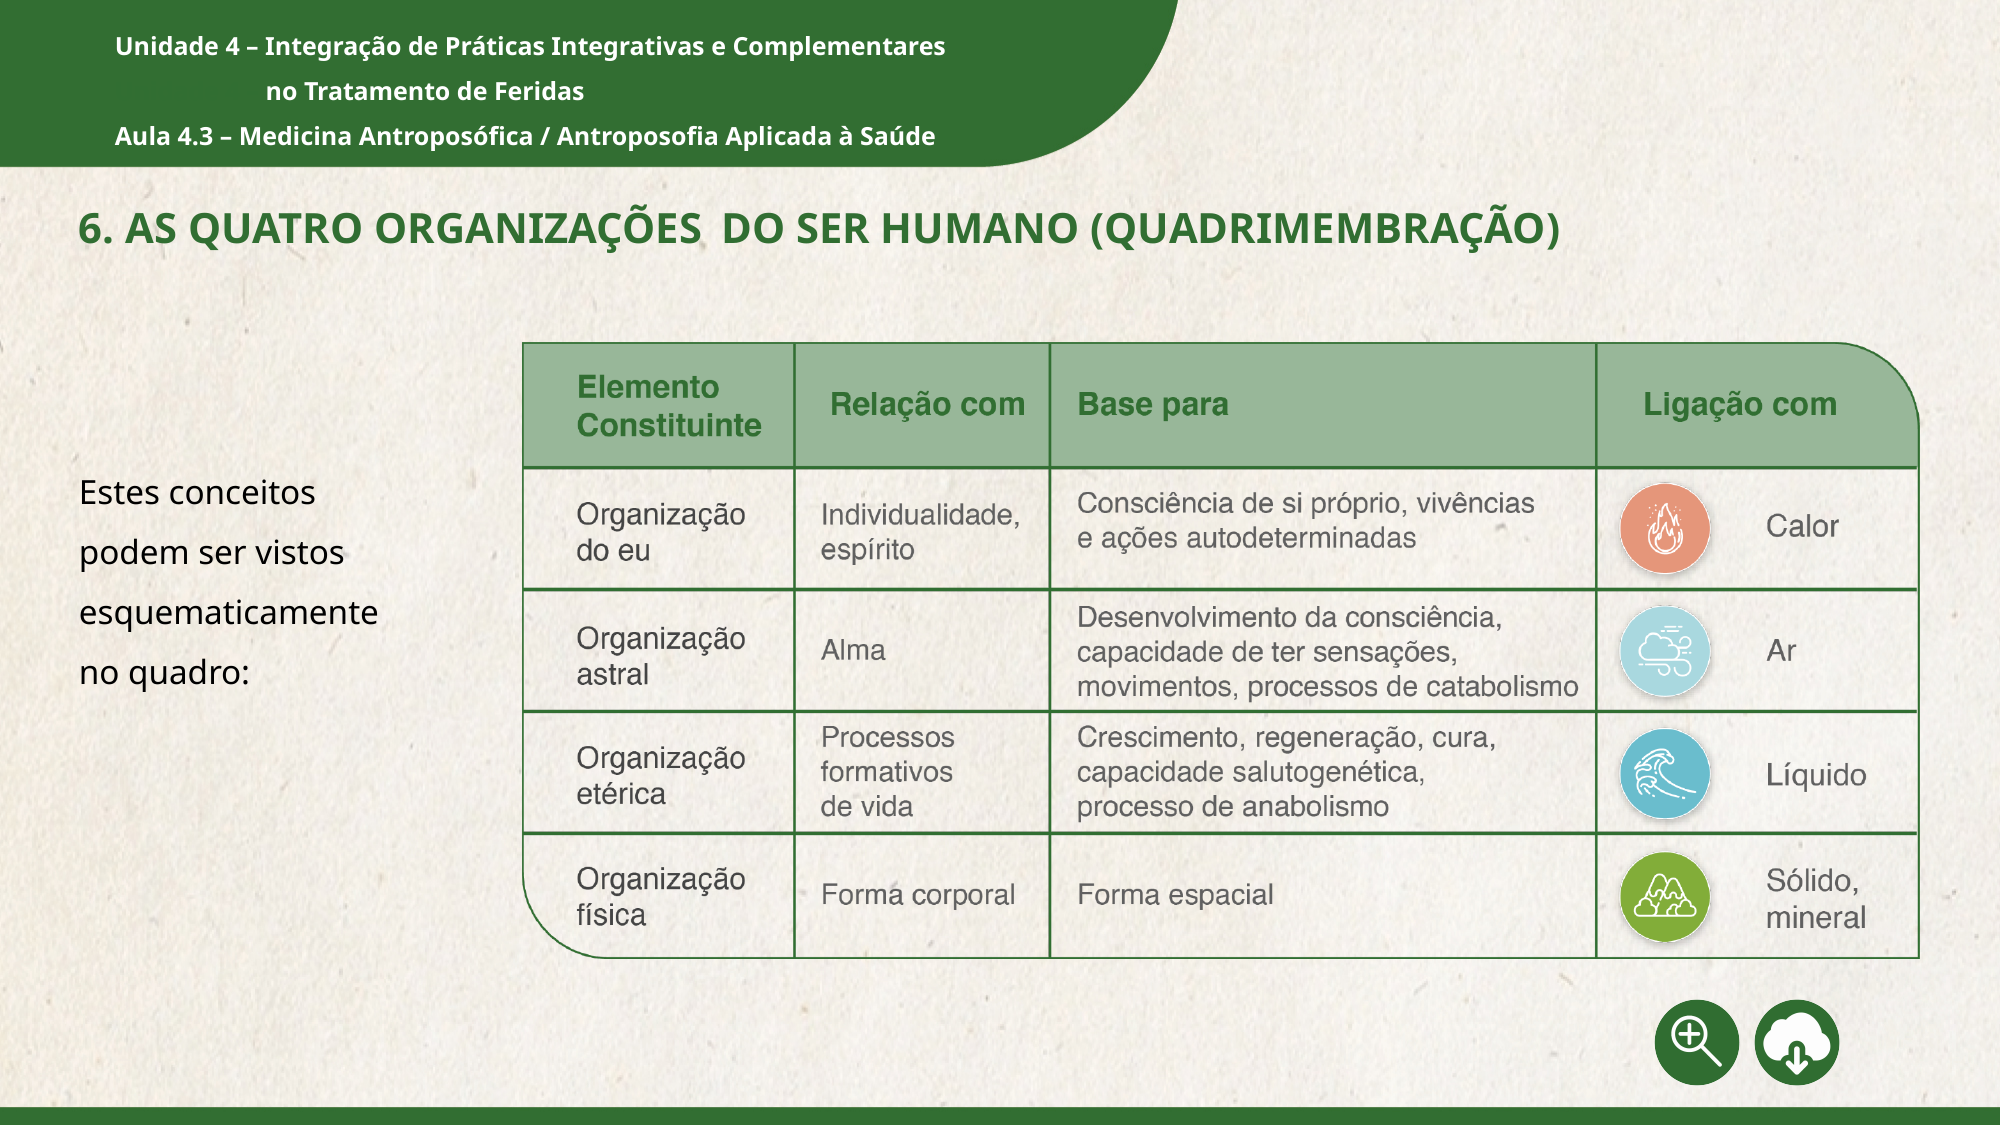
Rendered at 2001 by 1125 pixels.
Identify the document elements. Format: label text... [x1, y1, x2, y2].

text_box Estes conceitos podem ser vistos esquematicamente no quadro: [63, 443, 425, 699]
text_box 6. AS QUATRO ORGANIZAÇÕES DO SER HUMANO (QUADRIMEMBRAÇÃO) [63, 194, 1919, 260]
picture [0, 0, 2000, 1125]
